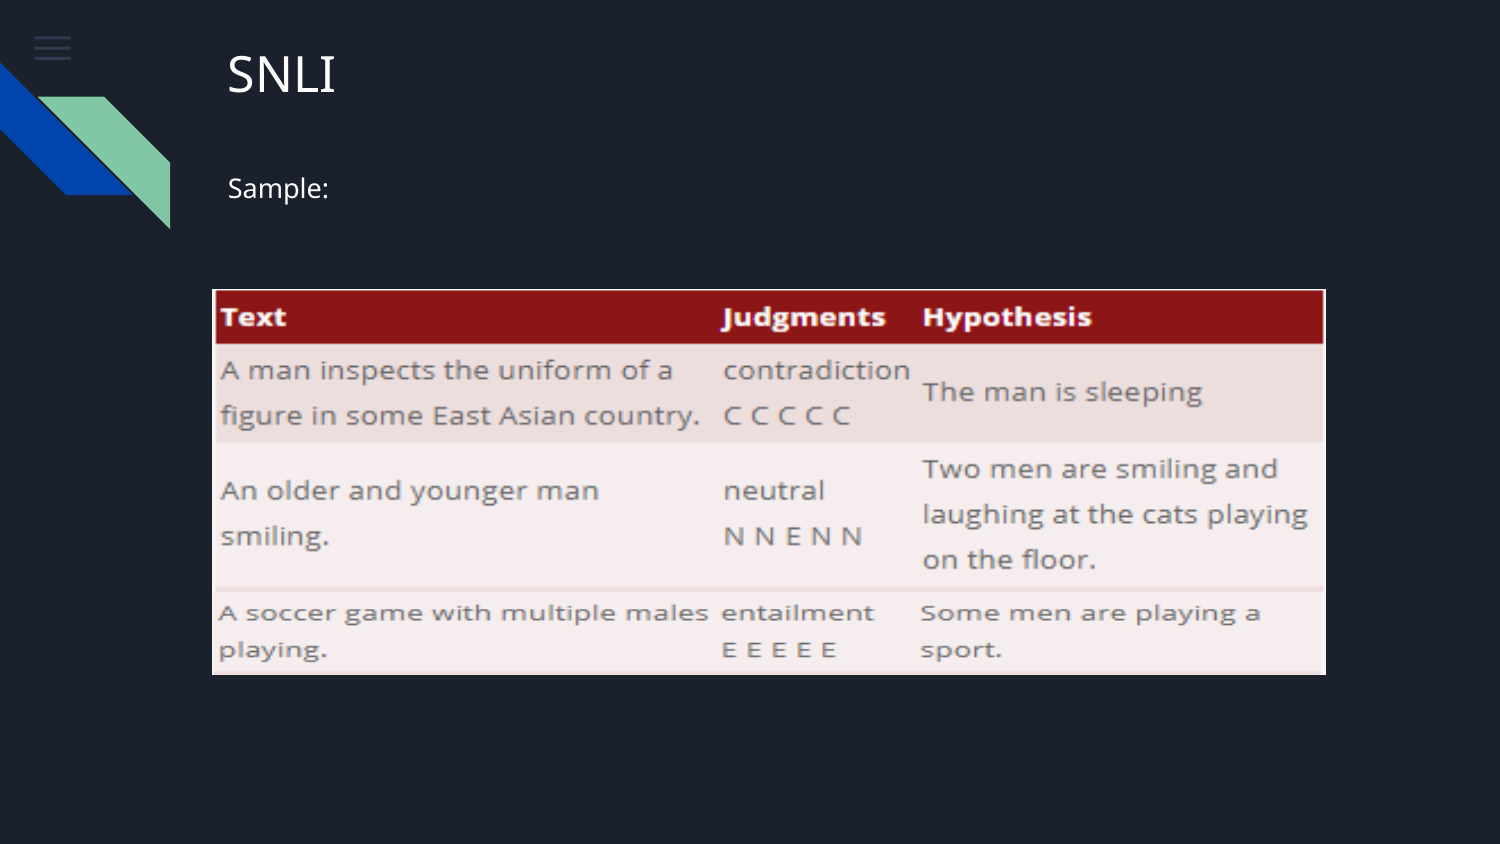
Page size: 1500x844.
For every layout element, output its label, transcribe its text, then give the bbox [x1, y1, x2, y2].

title SNLI [212, 27, 1368, 114]
picture [212, 289, 1327, 675]
list Sample: [212, 151, 1368, 800]
